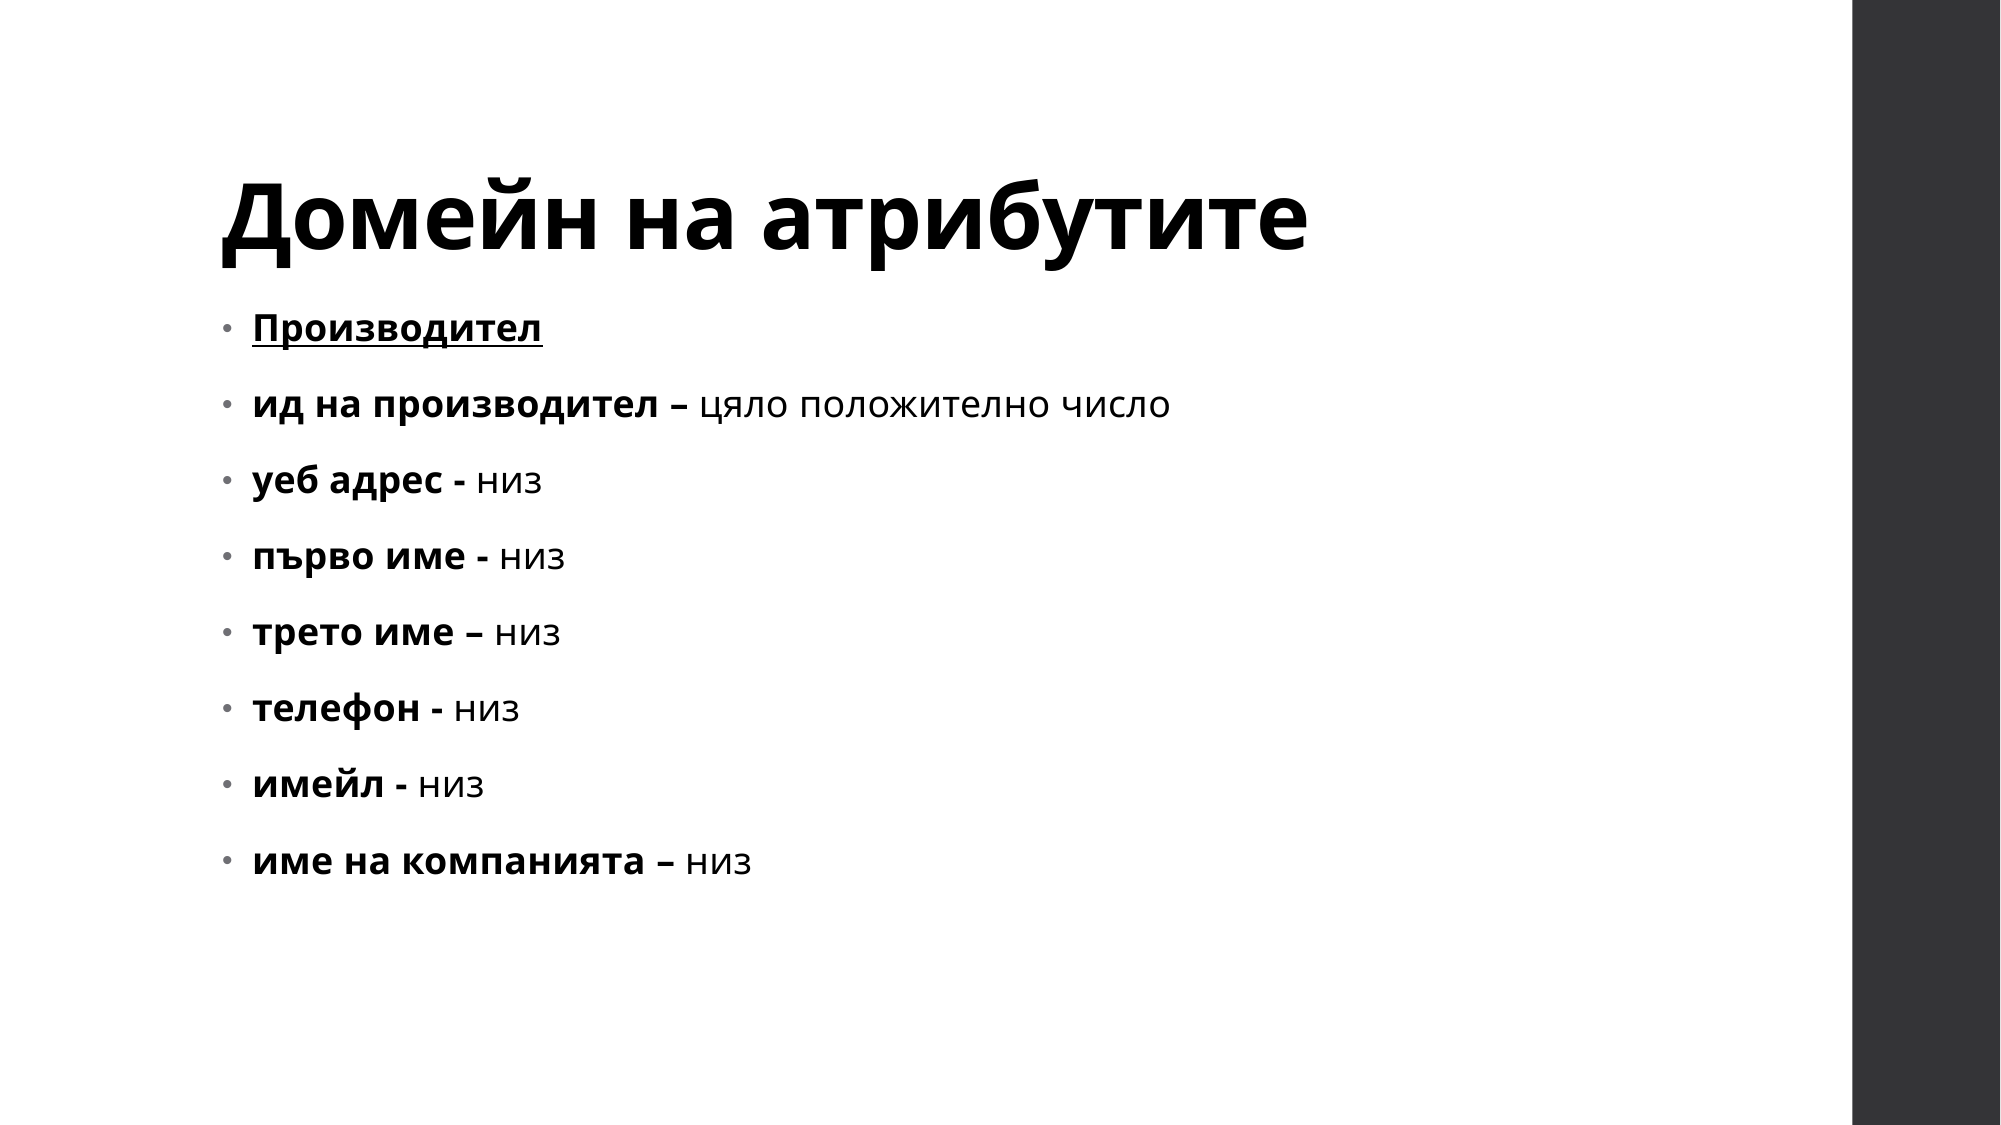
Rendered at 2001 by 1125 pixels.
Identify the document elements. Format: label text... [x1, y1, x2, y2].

title Домейн на атрибутите [206, 60, 1797, 278]
list Производител ид на производител – цяло положително число уеб адрес - низ първо име - низ трето име – низ телефон - низ имейл - низ име на компанията – низ [206, 299, 1617, 1014]
